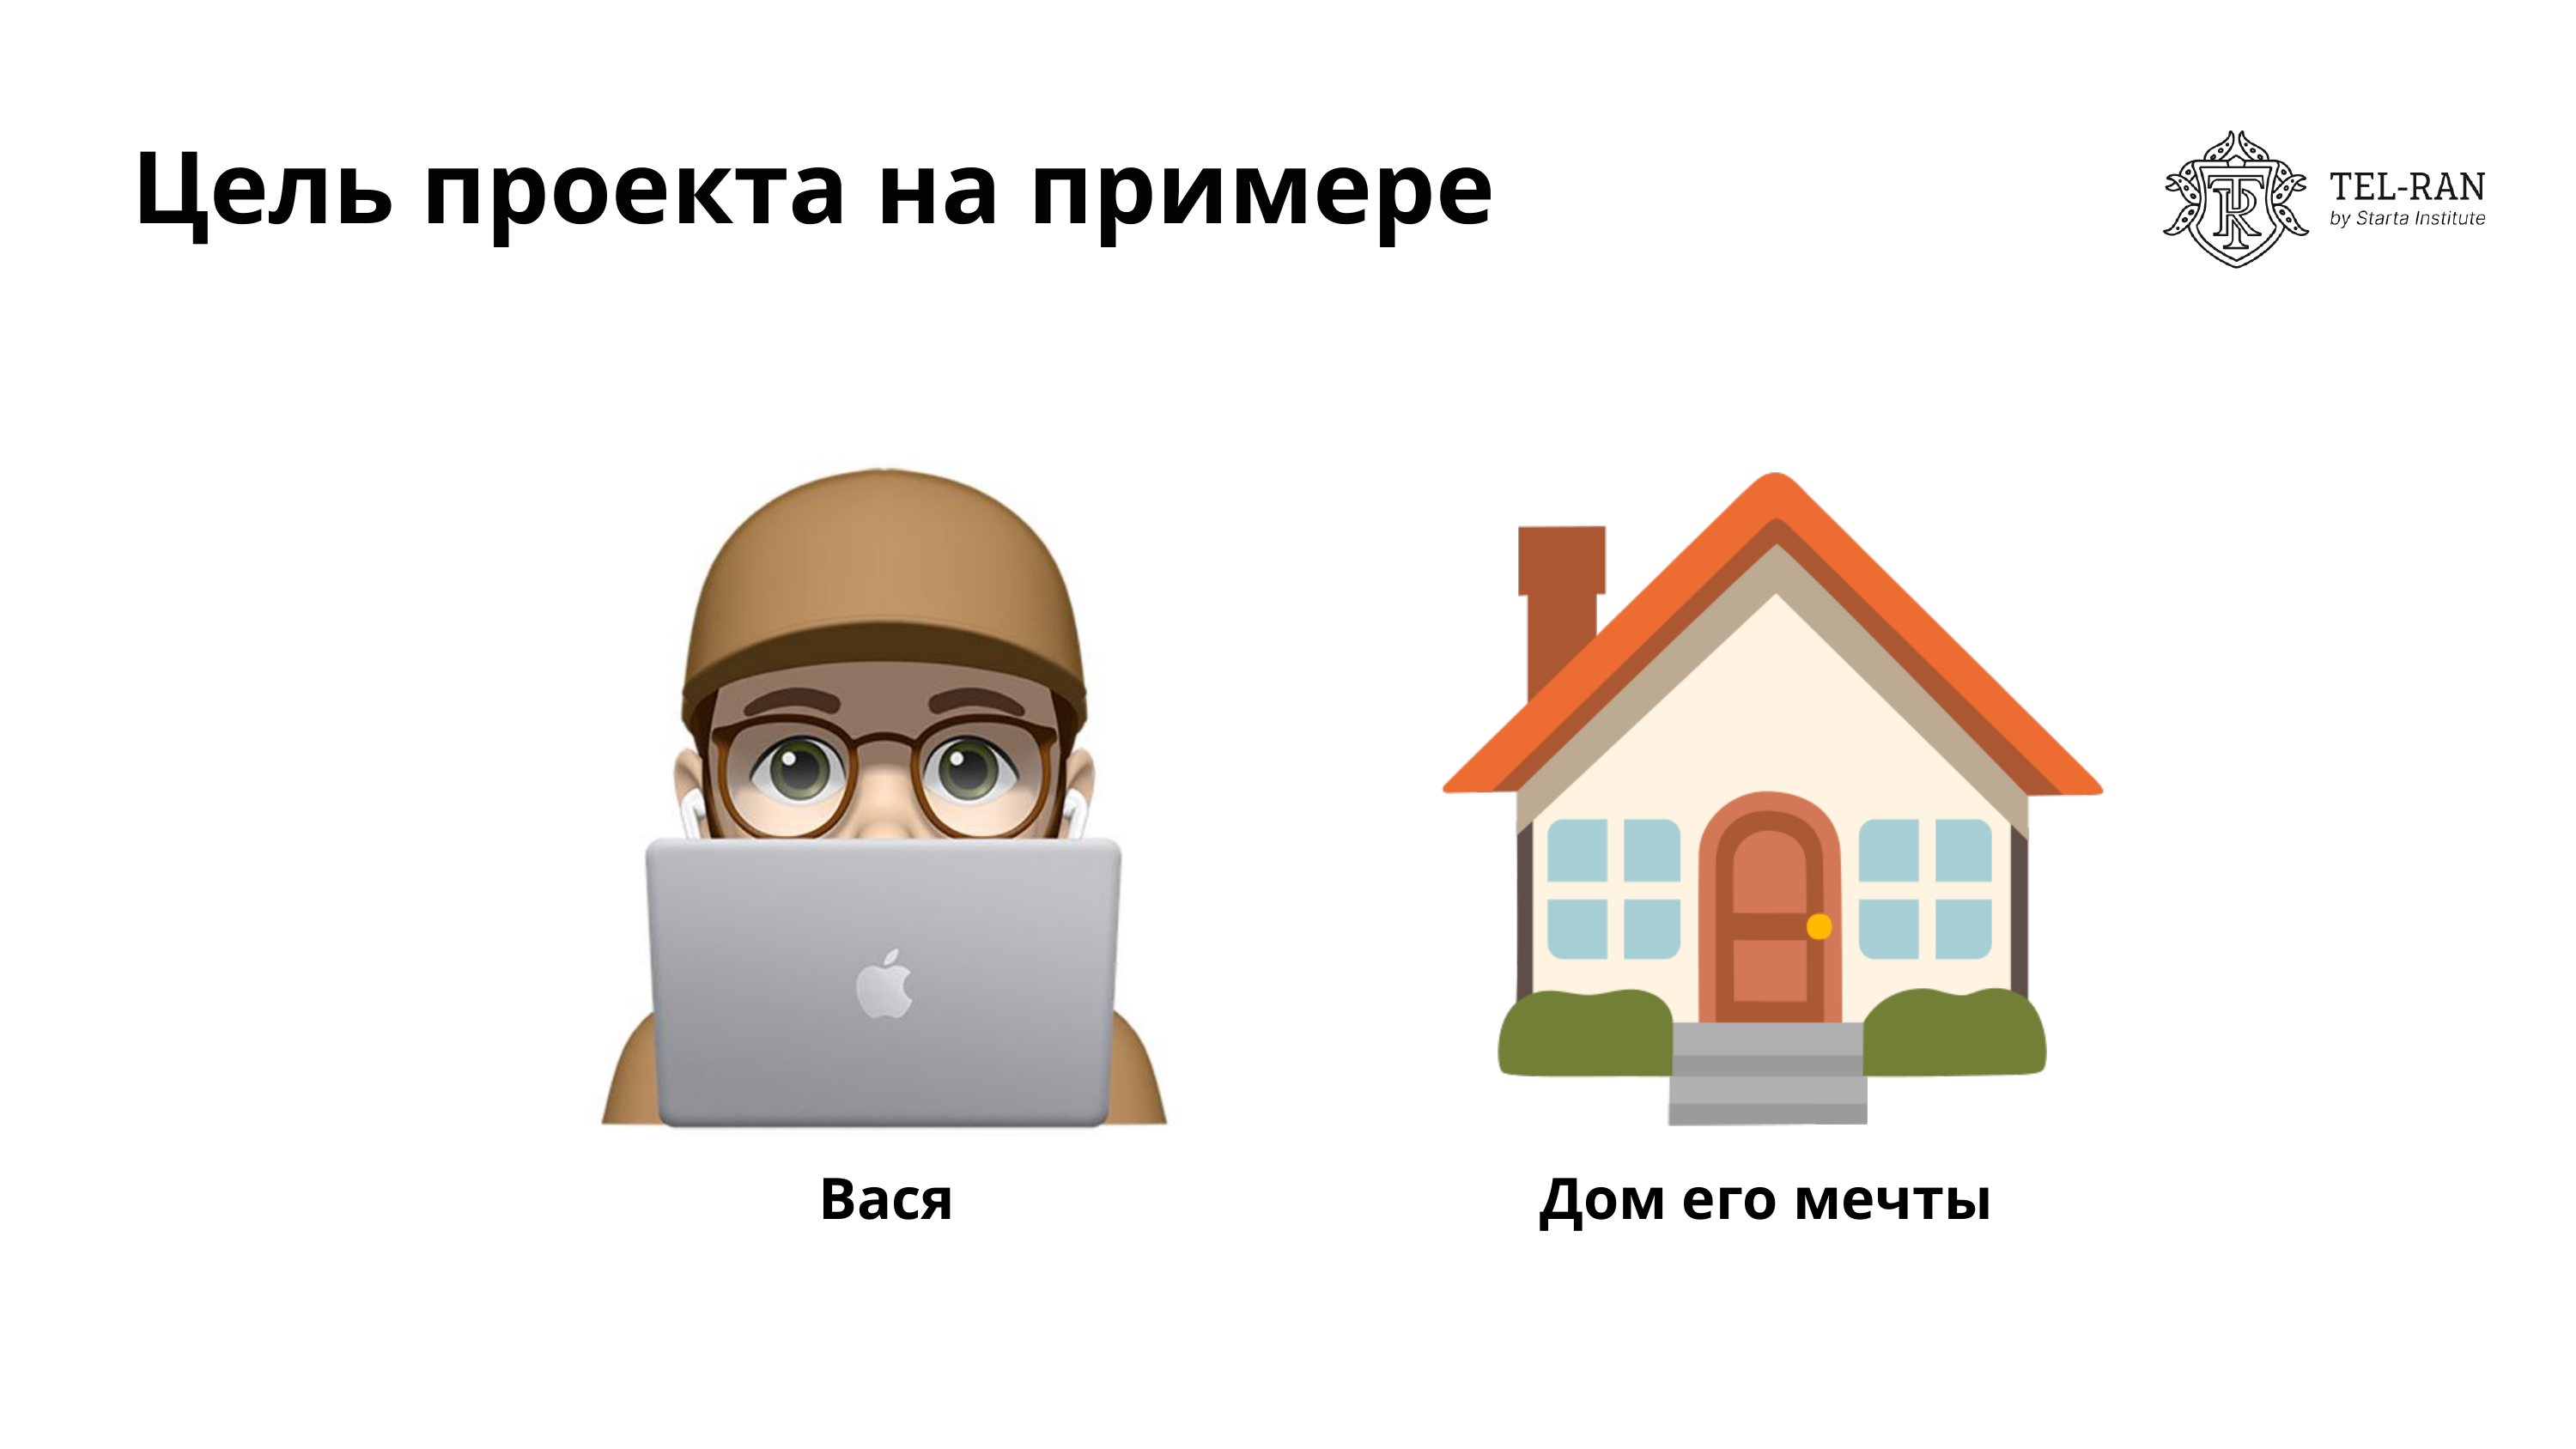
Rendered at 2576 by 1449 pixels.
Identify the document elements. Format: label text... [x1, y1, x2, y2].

text_box Вася [759, 1162, 1014, 1237]
text_box Дом его мечты [1497, 1155, 2037, 1237]
picture [2163, 130, 2485, 269]
picture [349, 439, 2125, 1156]
text_box Цель проекта на примере [131, 136, 1855, 302]
